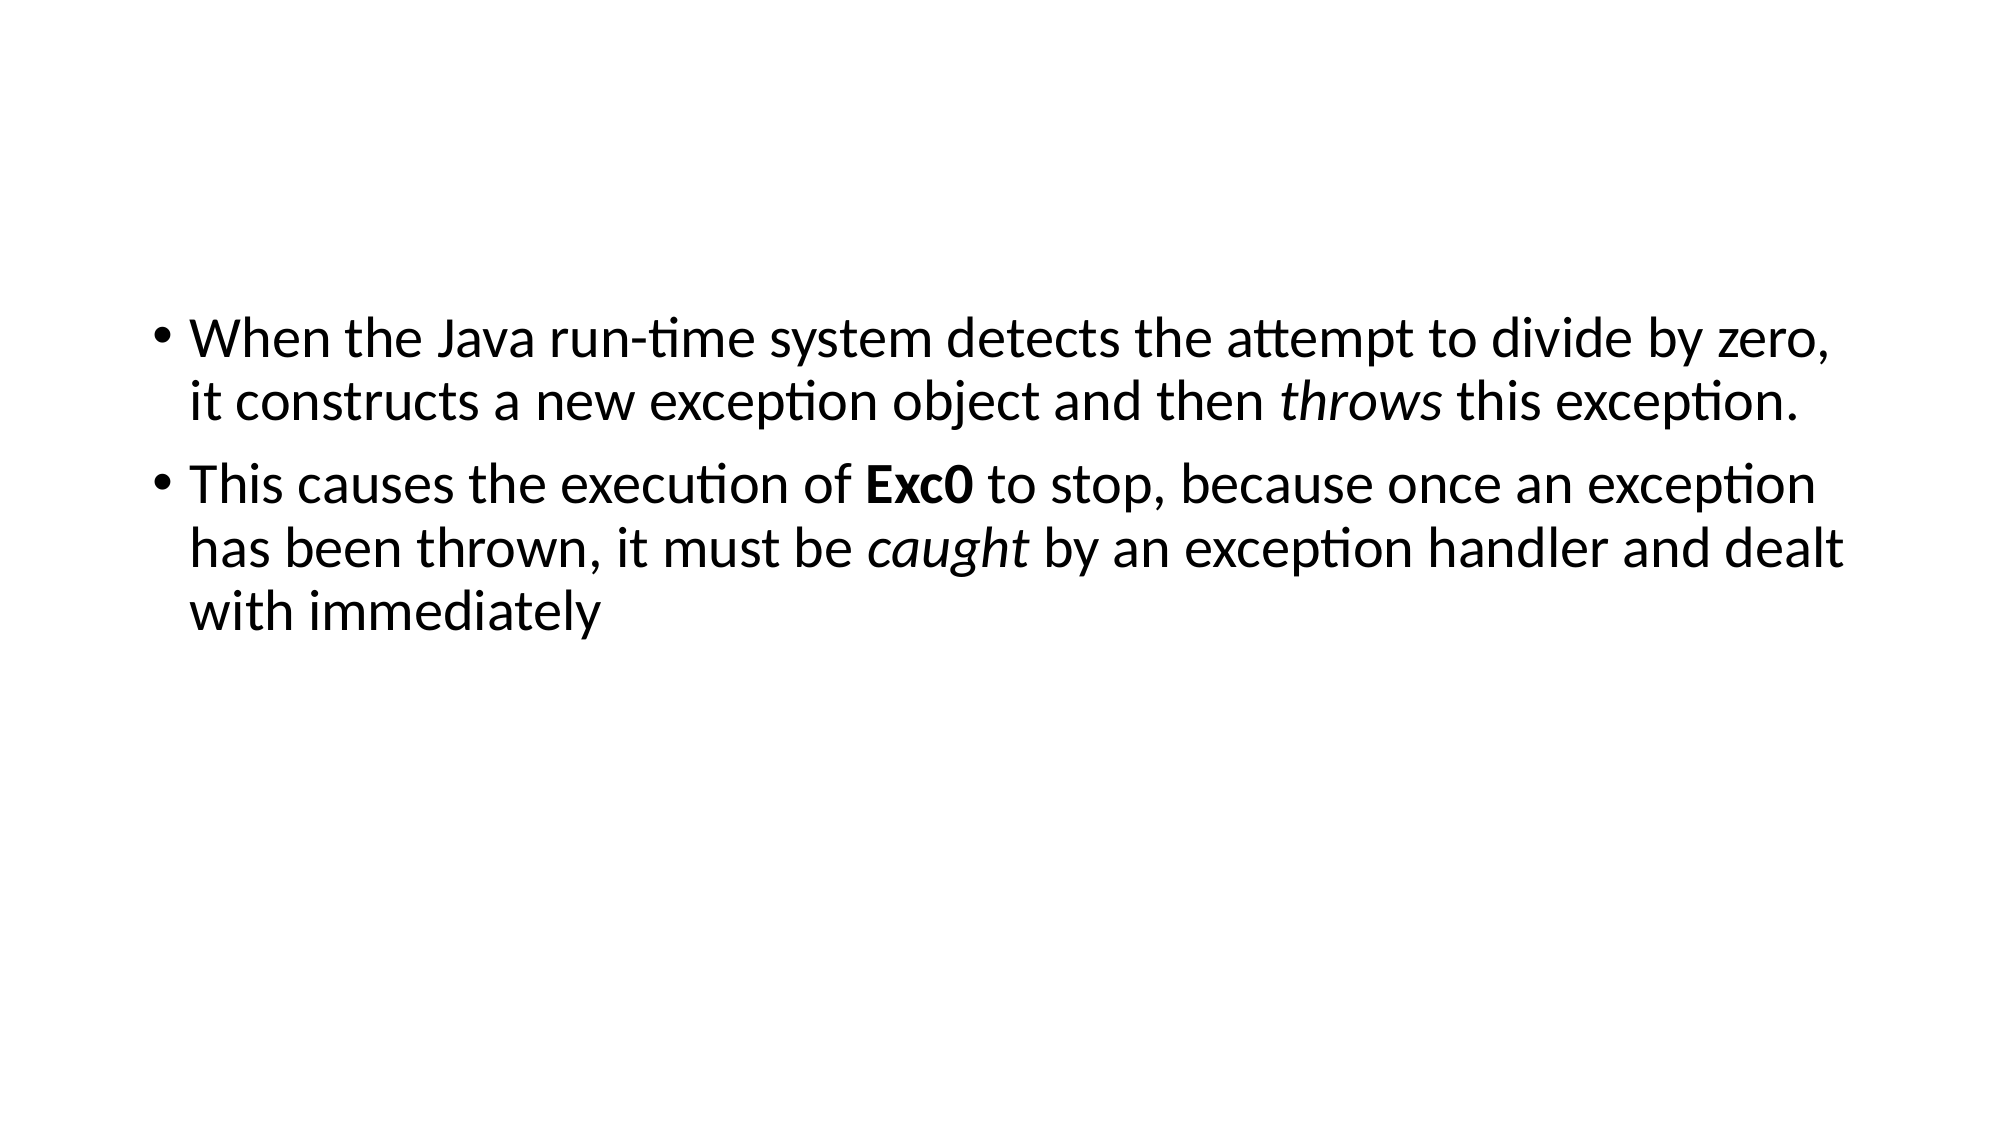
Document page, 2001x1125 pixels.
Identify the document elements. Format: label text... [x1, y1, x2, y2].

list When the Java run-time system detects the attempt to divide by zero, it constructs a new exception object and then throws this exception. This causes the execution of Exc0 to stop, because once an exception has been thrown, it must be caught by an exception handler and dealt with immediately [137, 299, 1863, 1014]
